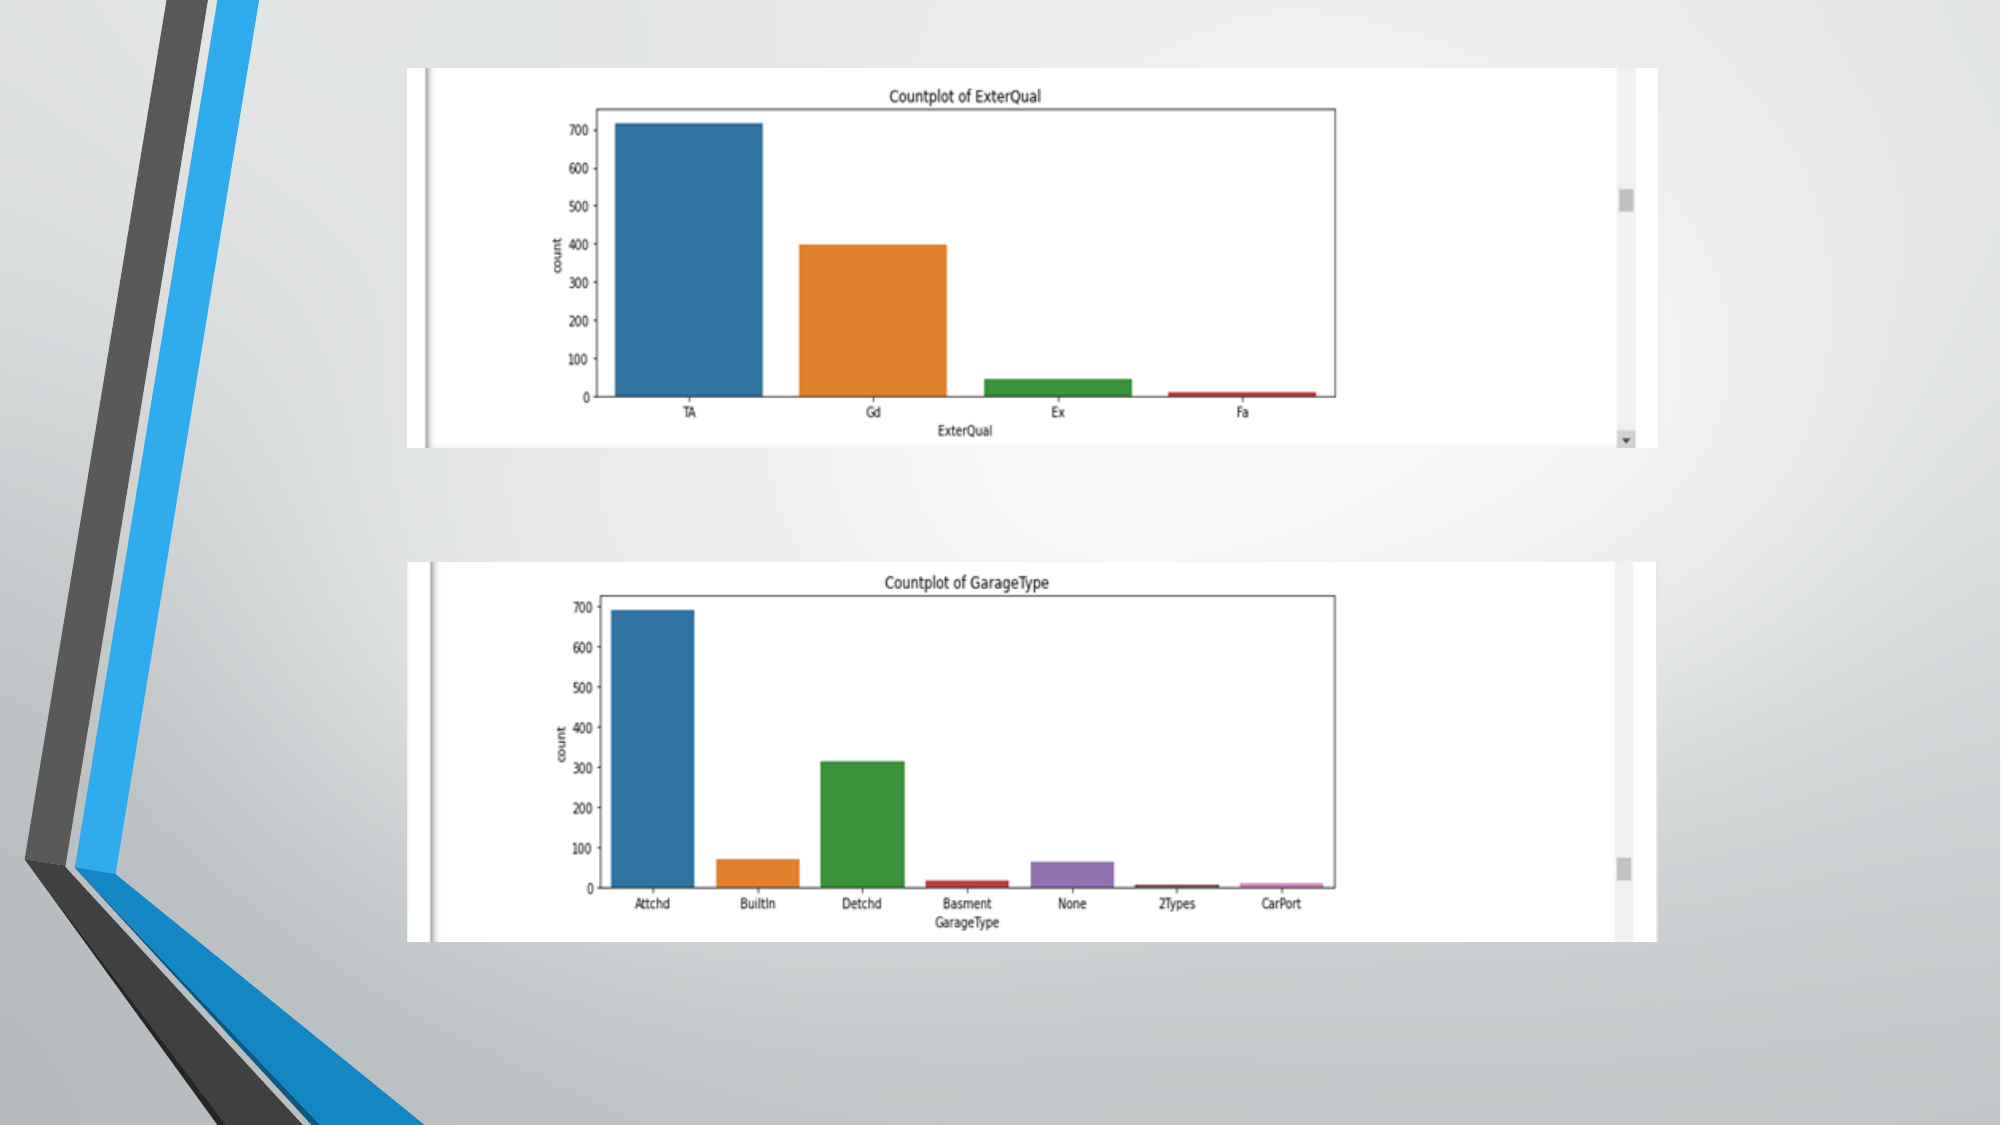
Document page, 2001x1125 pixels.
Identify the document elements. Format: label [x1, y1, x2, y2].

picture [406, 562, 1658, 943]
picture [406, 68, 1658, 448]
